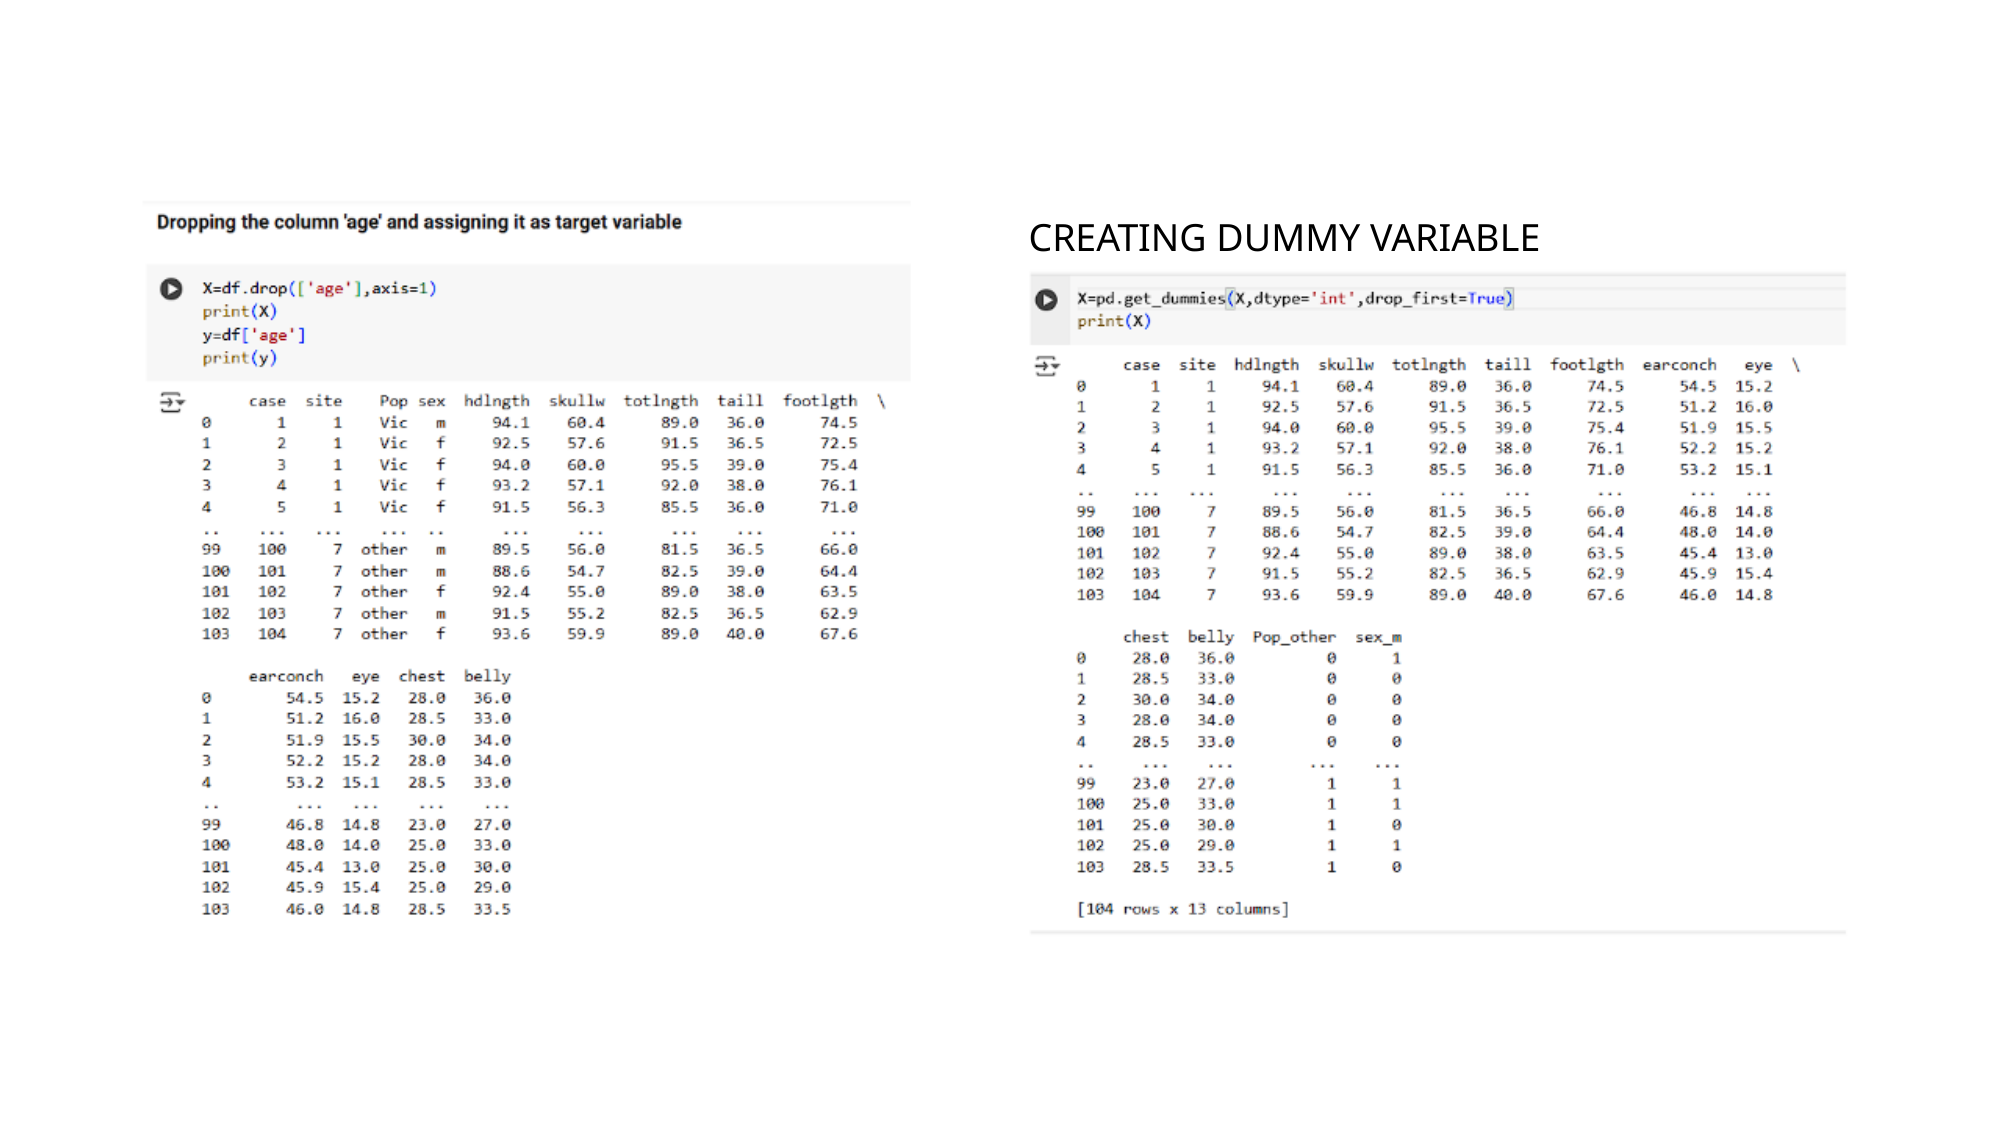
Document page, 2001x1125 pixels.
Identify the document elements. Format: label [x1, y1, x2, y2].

picture [132, 181, 1868, 943]
